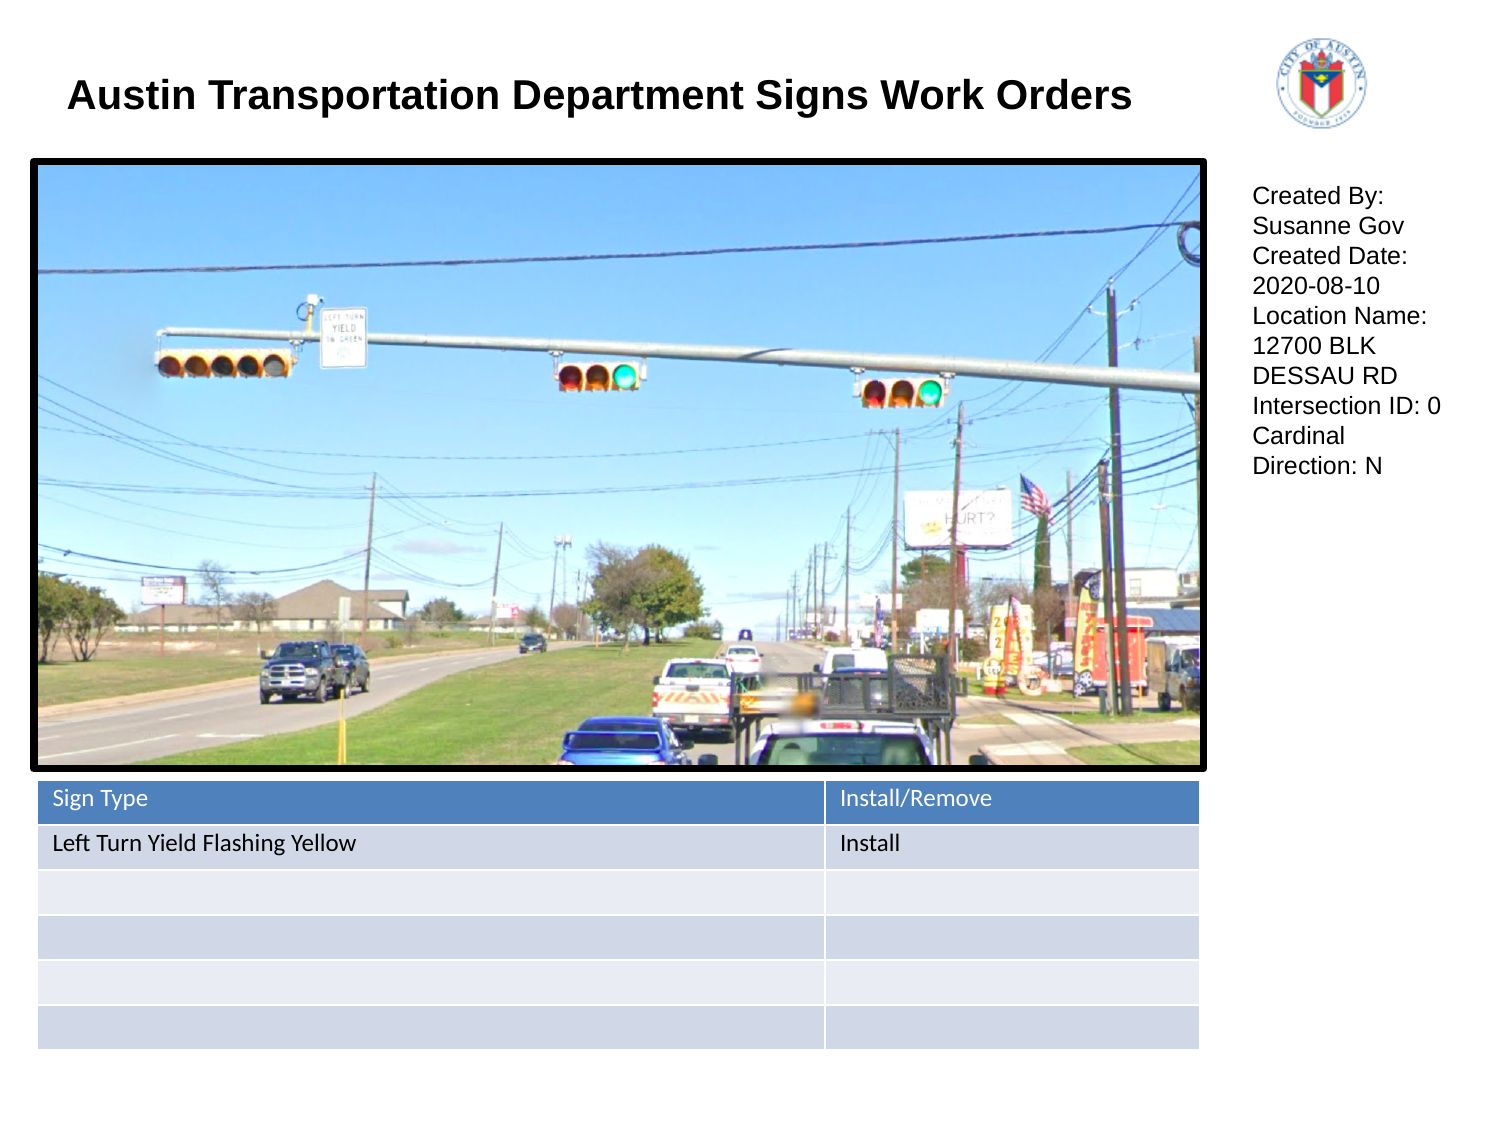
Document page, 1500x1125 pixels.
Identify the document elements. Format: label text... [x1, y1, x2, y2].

picture [1274, 37, 1369, 132]
table_cell Left Turn Yield Flashing Yellow [38, 826, 824, 869]
table_header Sign Type [38, 781, 824, 824]
table_cell Install [826, 826, 1199, 869]
table_cell [826, 871, 1199, 914]
text_box Created By: Susanne Gov Created Date: 2020-08-10 Location Name: 12700 BLK DESSAU RD Intersection ID: 0 Cardinal Direction: N [1237, 172, 1463, 487]
table_cell [826, 916, 1199, 959]
text_box Austin Transportation Department Signs Work Orders [51, 60, 1149, 125]
table_cell [38, 871, 824, 914]
table_cell [38, 916, 824, 959]
table_cell [38, 1006, 824, 1049]
table_cell [826, 961, 1199, 1004]
table_header Install/Remove [826, 781, 1199, 824]
picture [37, 164, 1201, 766]
table_cell [826, 1006, 1199, 1049]
table_cell [38, 961, 824, 1004]
